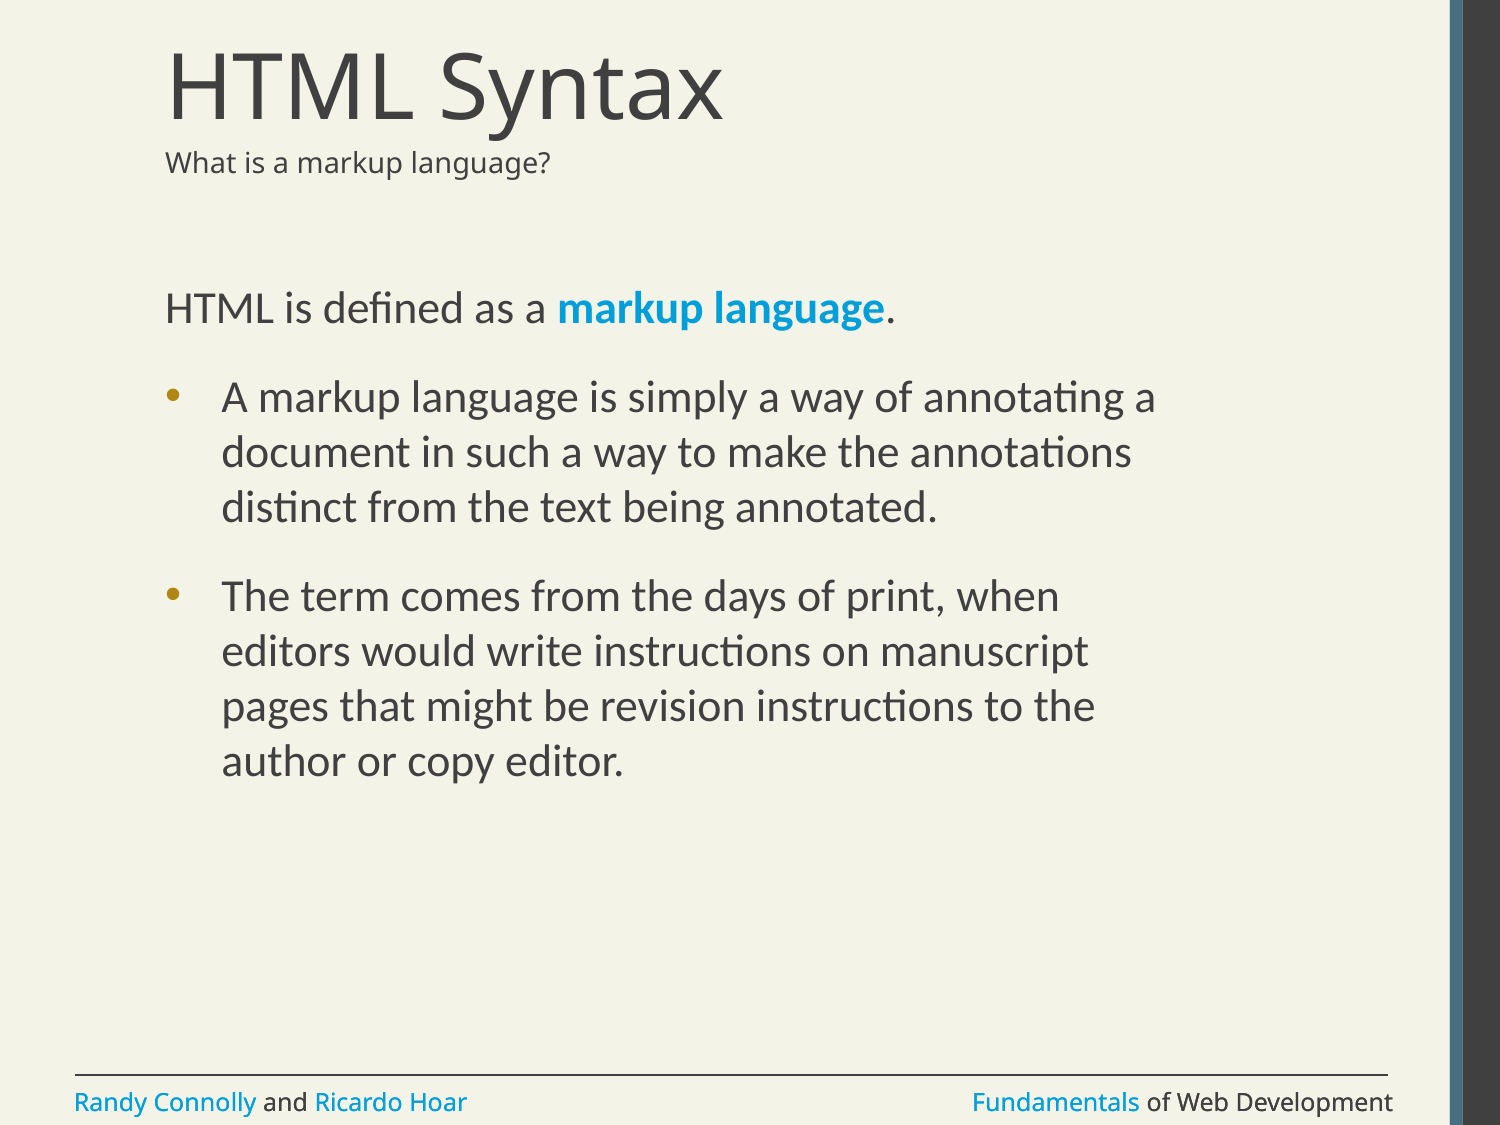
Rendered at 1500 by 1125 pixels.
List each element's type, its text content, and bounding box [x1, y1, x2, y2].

list What is a markup language? [150, 137, 1200, 188]
list HTML is defined as a markup language. A markup language is simply a way of annotating a document in such a way to make the annotations distinct from the text being annotated. The term comes from the days of print, when editors would write instructions on manuscript pages that might be revision instructions to the author or copy editor. [150, 270, 1200, 1013]
title HTML Syntax [150, 20, 1425, 188]
